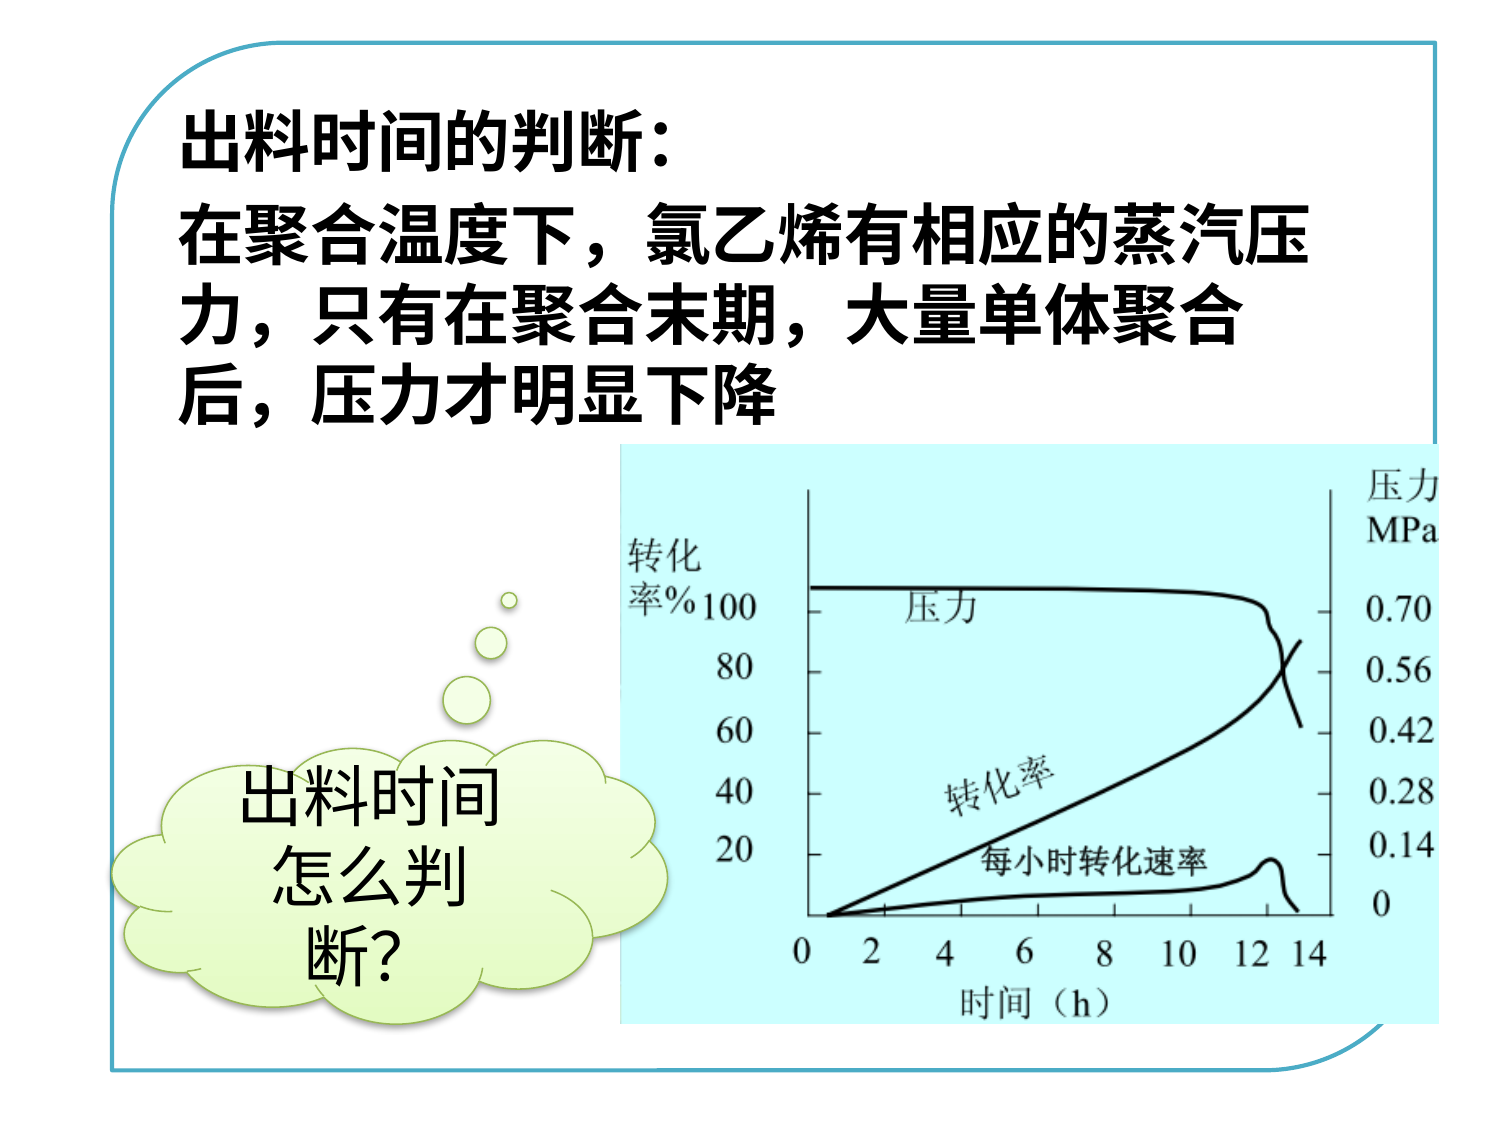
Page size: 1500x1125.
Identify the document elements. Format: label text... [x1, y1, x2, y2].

text_box 出料时间怎么判断？ [442, 675, 492, 725]
text_box 出料时间的判断： 在聚合温度下，氯乙烯有相应的蒸汽压力，只有在聚合末期，大量单体聚合后，压力才明显下降 [109, 40, 1438, 862]
text_box 出料时间怎么判断？ [474, 626, 508, 660]
text_box 出料时间怎么判断？ [110, 739, 614, 1025]
text_box 出料时间的判断： 在聚合温度下，氯乙烯有相应的蒸汽压力，只有在聚合末期，大量单体聚合后，压力才明显下降 [109, 892, 1376, 1073]
text_box 出料时间怎么判断？ [500, 591, 518, 609]
picture [619, 444, 1439, 1024]
